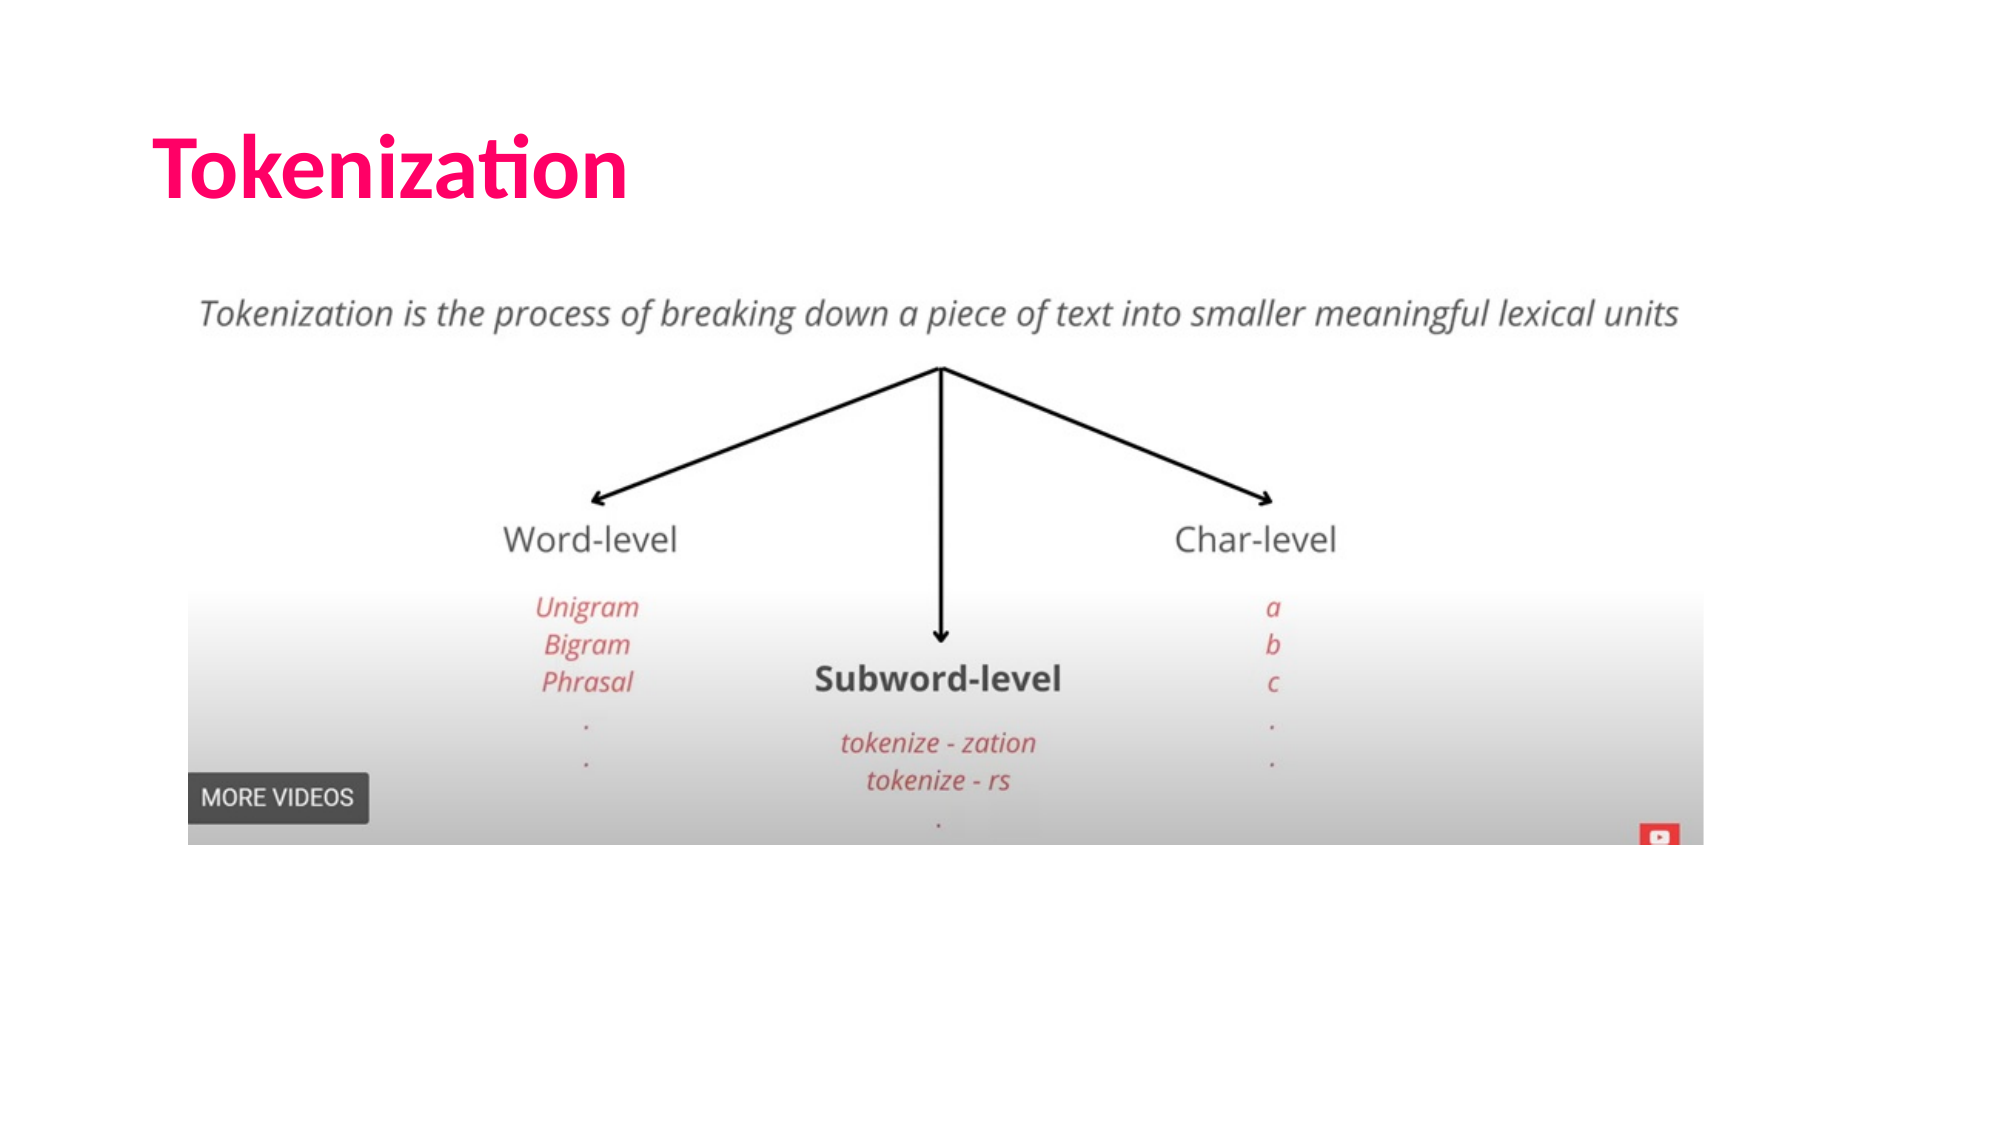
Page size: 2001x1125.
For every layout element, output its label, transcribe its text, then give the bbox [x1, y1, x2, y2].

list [188, 251, 1711, 845]
title Tokenization [137, 59, 1863, 278]
